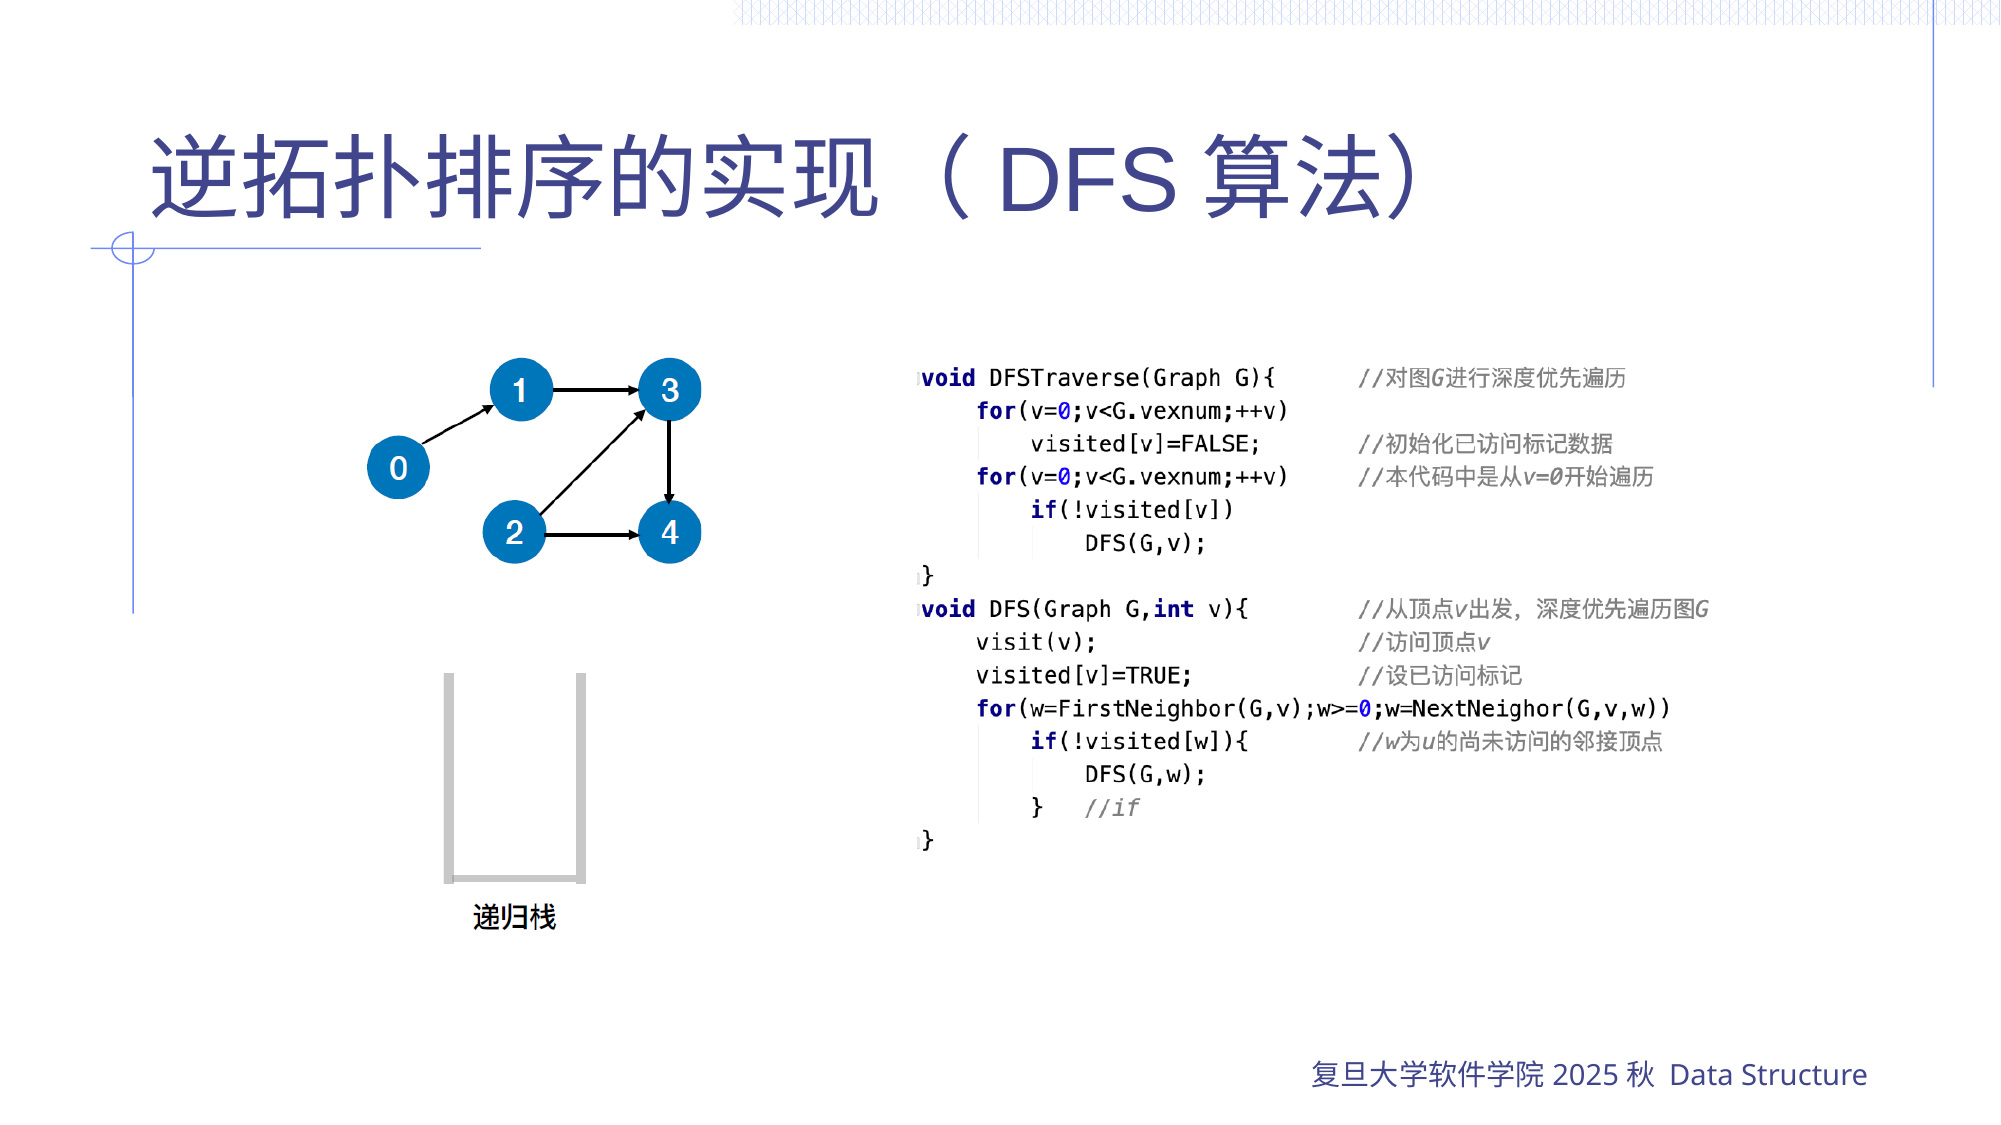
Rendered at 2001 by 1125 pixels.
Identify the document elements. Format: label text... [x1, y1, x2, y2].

title 逆拓扑排序的实现（DFS算法） [133, 50, 1834, 238]
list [278, 312, 1789, 988]
